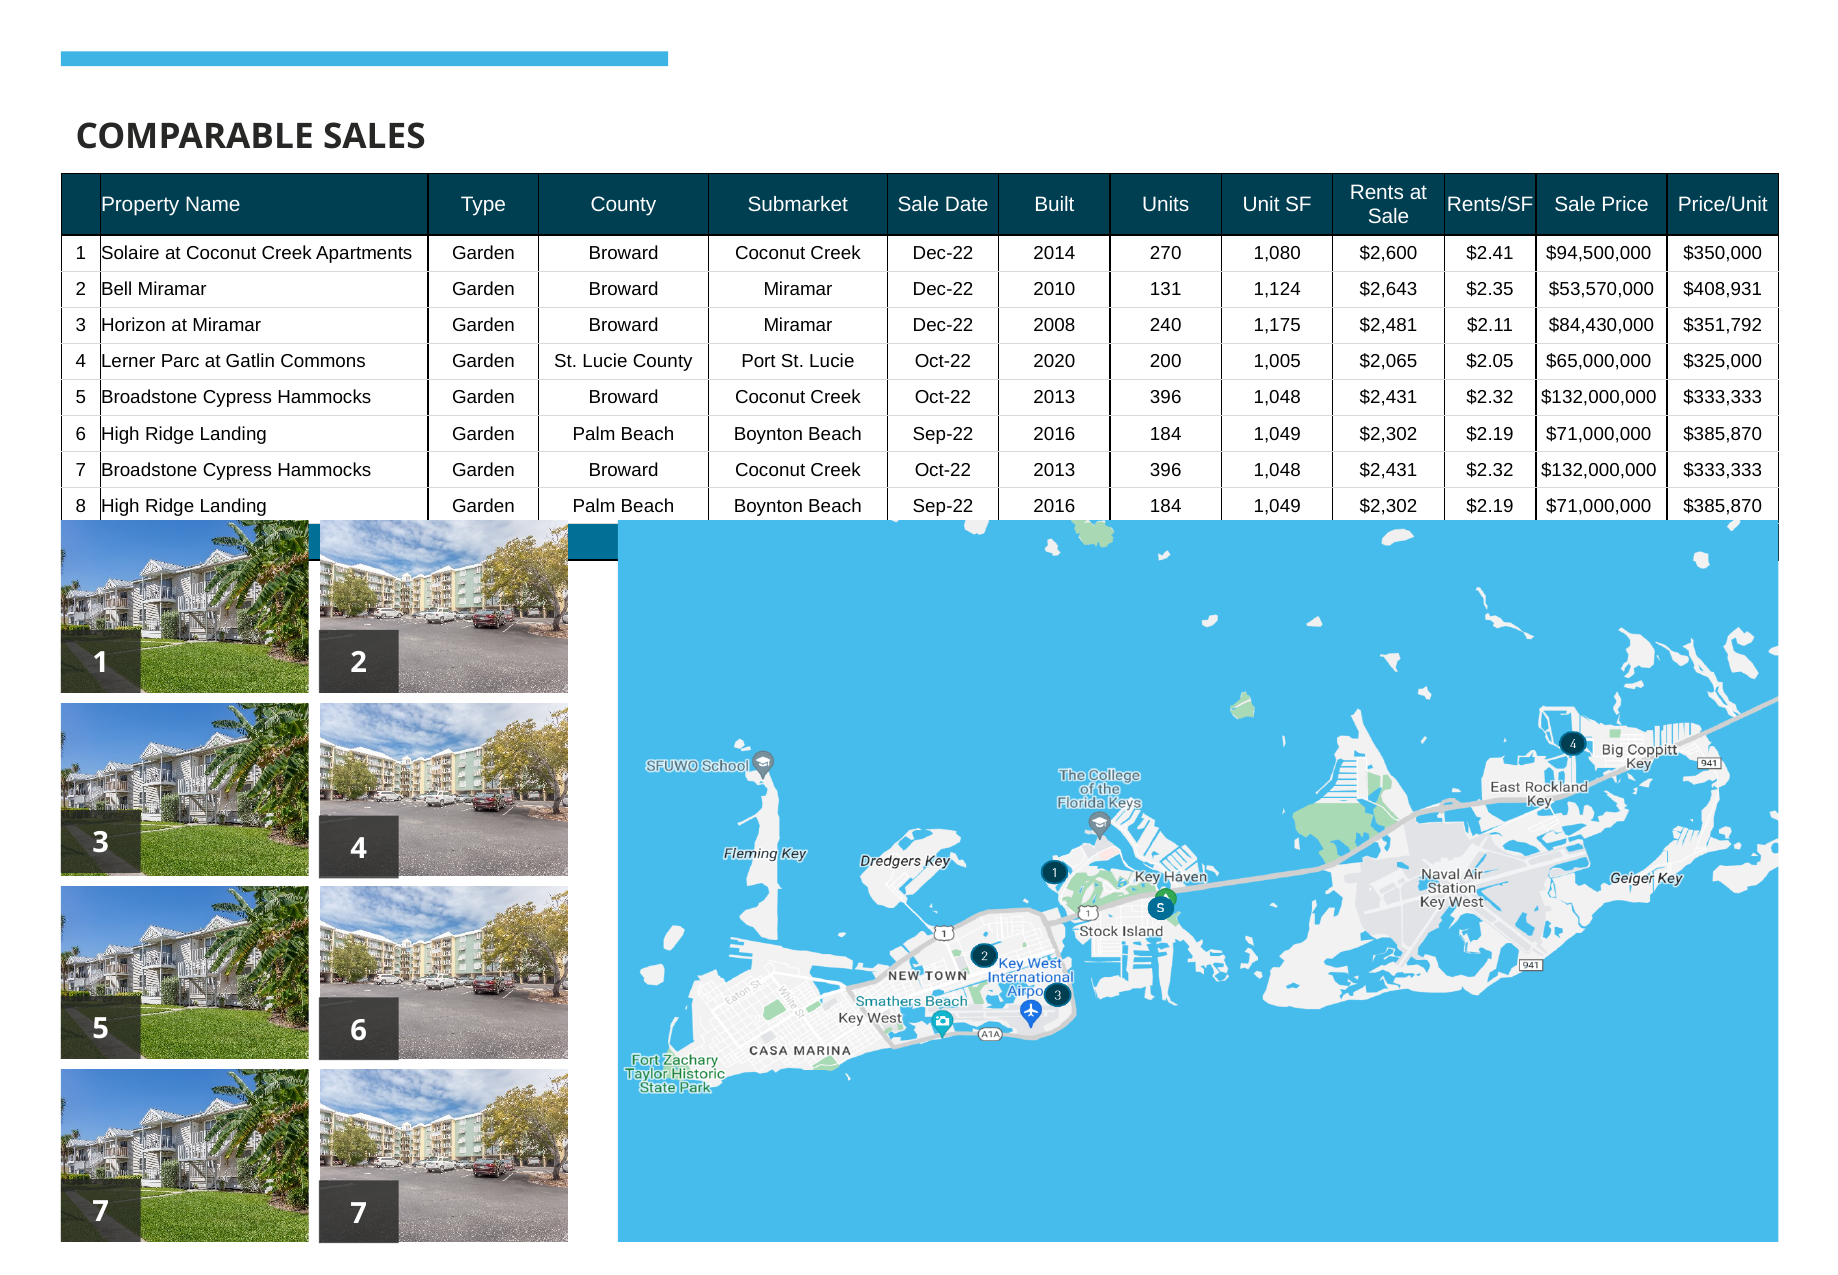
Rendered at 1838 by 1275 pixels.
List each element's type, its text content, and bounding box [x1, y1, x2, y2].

picture [617, 520, 1779, 1243]
table_cell $2.41 [1445, 236, 1535, 271]
table_cell $333,333 [1668, 452, 1778, 487]
table_cell $351,792 [1668, 308, 1778, 343]
table_cell St. Lucie County [539, 344, 708, 379]
table_header County [539, 174, 708, 234]
table_cell 184 [1111, 488, 1221, 519]
table_cell 4 [62, 344, 100, 379]
table_cell Broward [539, 380, 708, 415]
table_cell 1,005 [1222, 344, 1332, 379]
table_cell Oct-22 [888, 452, 998, 487]
table_cell Sep-22 [888, 488, 998, 519]
table_cell Broward [539, 308, 708, 343]
table_cell $2,065 [1333, 344, 1444, 379]
picture [319, 520, 569, 693]
table_cell 396 [1111, 452, 1221, 487]
table_header Sale Price [1537, 174, 1666, 234]
table_cell Coconut Creek [709, 452, 887, 487]
table_cell Palm Beach [539, 488, 708, 523]
table_cell $408,931 [1668, 272, 1778, 307]
table_cell 6 [62, 416, 100, 451]
table_cell 1,080 [1222, 236, 1332, 271]
table_cell $2,302 [1333, 416, 1444, 451]
table_cell Palm Beach [539, 416, 708, 451]
table_cell Garden [429, 488, 538, 519]
table_cell $325,000 [1668, 344, 1778, 379]
table_cell $132,000,000 [1537, 452, 1666, 487]
table_cell $2.32 [1445, 380, 1535, 415]
table_cell Broward [539, 272, 708, 307]
table_cell 3 [62, 308, 100, 343]
table_cell $94,500,000 [1537, 236, 1666, 271]
table_cell 2020 [999, 344, 1109, 379]
table_header Rents at Sale [1333, 174, 1444, 234]
table_cell Garden [429, 272, 538, 307]
table_cell Boynton Beach [709, 488, 887, 519]
table_cell Garden [429, 236, 538, 271]
table_cell $65,000,000 [1537, 344, 1666, 379]
table_cell Garden [429, 380, 538, 415]
picture [60, 886, 309, 1060]
table_cell $2.19 [1445, 488, 1535, 519]
table_cell 2 [62, 272, 100, 307]
table_cell Broward [539, 236, 708, 271]
table_header Rents/SF [1445, 174, 1535, 234]
table_cell 2008 [999, 308, 1109, 343]
table_cell 2013 [999, 380, 1109, 415]
table_cell Garden [429, 308, 538, 343]
table_cell $2,302 [1333, 488, 1444, 519]
table_cell $2.19 [1445, 416, 1535, 451]
table_cell 200 [1111, 344, 1221, 379]
table_cell 2010 [999, 272, 1109, 307]
table_cell $71,000,000 [1537, 416, 1666, 451]
table_cell $2,481 [1333, 308, 1444, 343]
table_cell Broadstone Cypress Hammocks [101, 380, 427, 415]
picture [60, 520, 309, 693]
table_cell 5 [62, 380, 100, 415]
table_cell Miramar [709, 308, 887, 343]
table_cell Bell Miramar [101, 272, 427, 307]
table_cell Port St. Lucie [709, 344, 887, 379]
table_cell 2014 [999, 236, 1109, 271]
table_cell Dec-22 [888, 272, 998, 307]
table_cell $2,600 [1333, 236, 1444, 271]
picture [60, 703, 309, 876]
picture [319, 886, 569, 1060]
picture [319, 703, 569, 876]
table_cell 1,048 [1222, 380, 1332, 415]
table_cell 131 [1111, 272, 1221, 307]
table_cell Oct-22 [888, 344, 998, 379]
table_cell Boynton Beach [709, 416, 887, 451]
table_cell Miramar [709, 272, 887, 307]
table_cell $2,431 [1333, 380, 1444, 415]
table_cell $385,870 [1668, 488, 1778, 520]
picture [60, 1069, 309, 1243]
table_cell 8 [62, 488, 100, 519]
table_cell High Ridge Landing [101, 416, 427, 451]
table_header Price/Unit [1668, 174, 1778, 234]
table_cell $333,333 [1668, 380, 1778, 415]
table_cell High Ridge Landing [101, 488, 427, 523]
table_cell 7 [62, 452, 100, 487]
table_header Built [999, 174, 1109, 234]
table_cell 1,048 [1222, 452, 1332, 487]
text_box COMPARABLE SALES [60, 103, 894, 167]
table_header Sale Date [888, 174, 998, 234]
table_cell Sep-22 [888, 416, 998, 451]
table_cell 1,049 [1222, 416, 1332, 451]
table_cell Broadstone Cypress Hammocks [101, 452, 427, 487]
table_cell $2,643 [1333, 272, 1444, 307]
table_cell 1 [62, 236, 100, 271]
table_cell 1,175 [1222, 308, 1332, 343]
table_cell $350,000 [1668, 236, 1778, 271]
table_cell Garden [429, 344, 538, 379]
table_cell 396 [1111, 380, 1221, 415]
table_cell 184 [1111, 416, 1221, 451]
table_cell Dec-22 [888, 236, 998, 271]
table_cell $84,430,000 [1537, 308, 1666, 343]
table_cell Garden [429, 452, 538, 487]
table_cell Oct-22 [888, 380, 998, 415]
table_cell 240 [1111, 308, 1221, 343]
table_cell 1,124 [1222, 272, 1332, 307]
table_cell 2016 [999, 488, 1109, 519]
table_cell $71,000,000 [1537, 488, 1666, 519]
table_cell Broward [539, 452, 708, 487]
table_cell $53,570,000 [1537, 272, 1666, 307]
table_cell [572, 524, 613, 559]
table_cell 2016 [999, 416, 1109, 451]
table_cell Garden [429, 416, 538, 451]
table_cell $385,870 [1668, 416, 1778, 451]
table_cell $2.32 [1445, 452, 1535, 487]
table_header Type [429, 174, 538, 234]
table_header Units [1111, 174, 1221, 234]
table_header [62, 174, 100, 234]
picture [319, 1069, 569, 1243]
table_cell $2.11 [1445, 308, 1535, 343]
table_cell Horizon at Miramar [101, 308, 427, 343]
table_cell Solaire at Coconut Creek Apartments [101, 236, 427, 271]
table_cell 2013 [999, 452, 1109, 487]
table_cell 1,049 [1222, 488, 1332, 519]
table_cell Lerner Parc at Gatlin Commons [101, 344, 427, 379]
table_header Unit SF [1222, 174, 1332, 234]
table_cell $2.35 [1445, 272, 1535, 307]
table_cell $2,431 [1333, 452, 1444, 487]
table_cell Dec-22 [888, 308, 998, 343]
table_header Submarket [709, 174, 887, 234]
text_box [60, 51, 669, 67]
table_header Property Name [101, 174, 427, 234]
table_cell Coconut Creek [709, 380, 887, 415]
table_cell 270 [1111, 236, 1221, 271]
table_cell Coconut Creek [709, 236, 887, 271]
table_cell $132,000,000 [1537, 380, 1666, 415]
table_cell $2.05 [1445, 344, 1535, 379]
